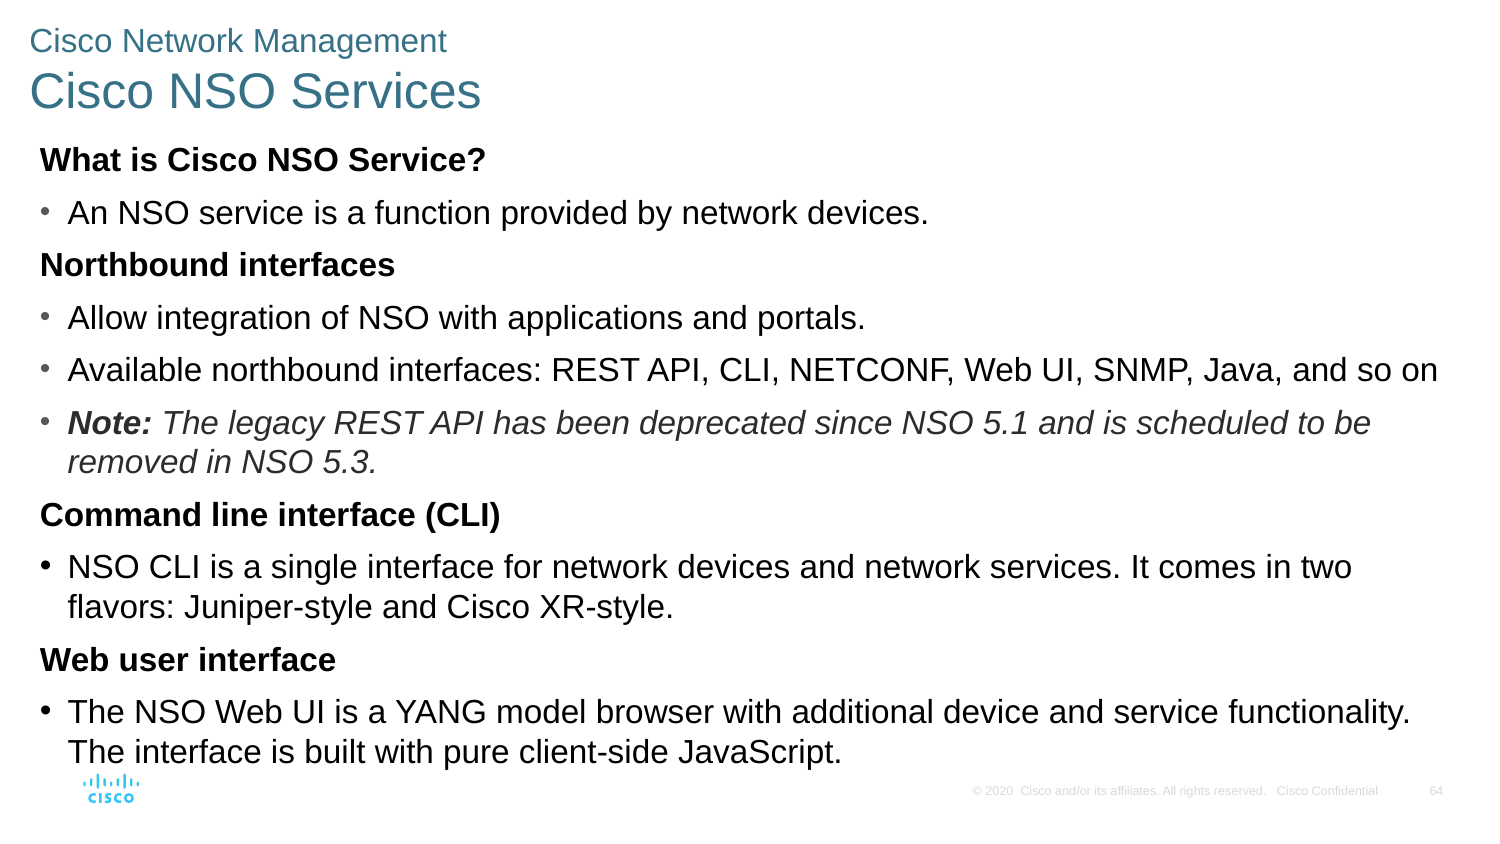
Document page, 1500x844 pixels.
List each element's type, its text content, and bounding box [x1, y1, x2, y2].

list What is Cisco NSO Service? An NSO service is a function provided by network devices. Northbound interfaces Allow integration of NSO with applications and portals. Available northbound interfaces: REST API, CLI, NETCONF, Web UI, SNMP, Java, and so on Note: The legacy REST API has been deprecated since NSO 5.1 and is scheduled to be removed in NSO 5.3. Command line interface (CLI) NSO CLI is a single interface for network devices and network services. It comes in two flavors: Juniper-style and Cisco XR-style. Web user interface The NSO Web UI is a YANG model browser with additional device and service functionality. The interface is built with pure client-side JavaScript. [24, 131, 1493, 336]
title Cisco Network Management Cisco NSO Services [14, 6, 1474, 131]
